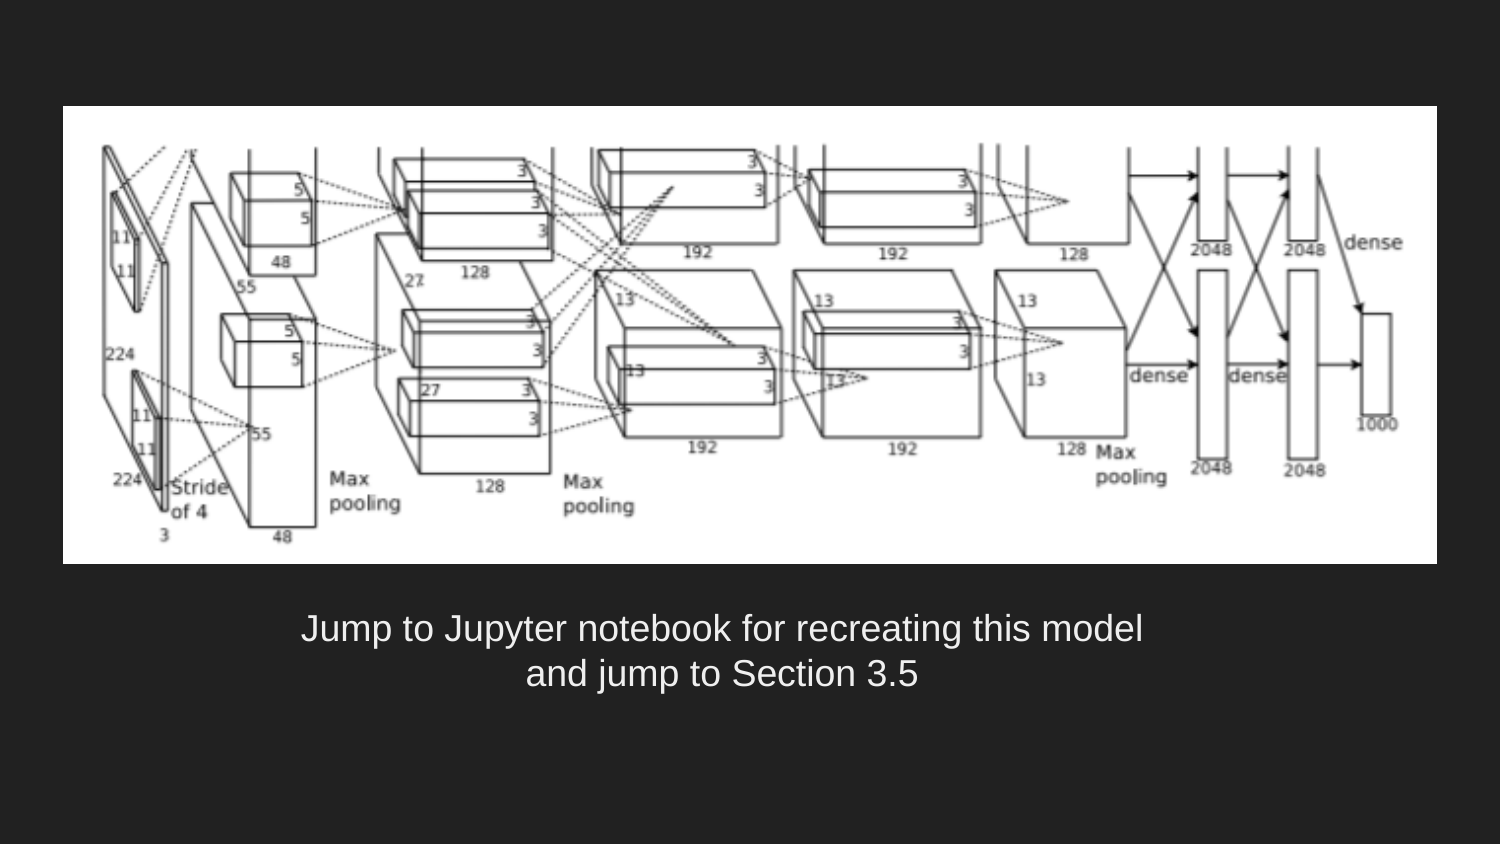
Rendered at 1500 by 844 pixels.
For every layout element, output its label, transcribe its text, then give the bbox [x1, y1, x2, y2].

text_box Jump to Jupyter notebook for recreating this model and jump to Section 3.5 [262, 588, 1183, 741]
picture [62, 106, 1438, 564]
